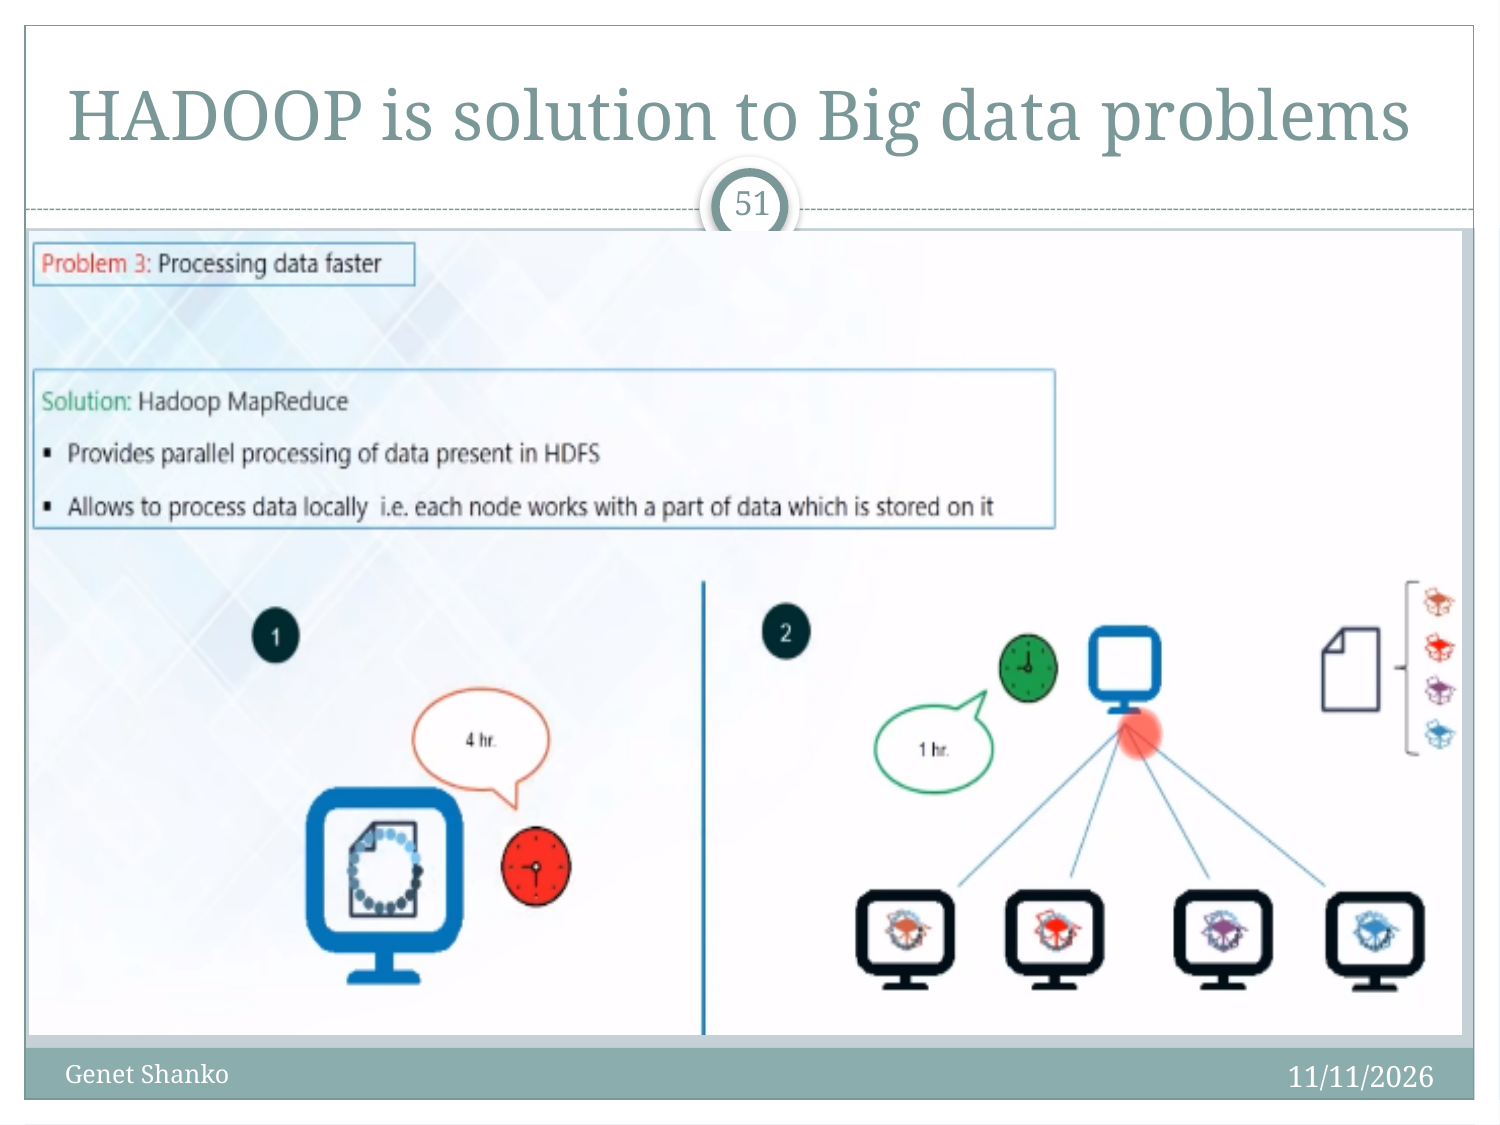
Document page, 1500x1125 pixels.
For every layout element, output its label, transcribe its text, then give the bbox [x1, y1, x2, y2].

slide_number <number> [715, 168, 791, 230]
text_box Genet Shanko [50, 1051, 638, 1112]
title HADOOP is solution to Big data problems [49, 37, 1450, 162]
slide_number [950, 1050, 1450, 1111]
picture [29, 231, 1462, 1035]
